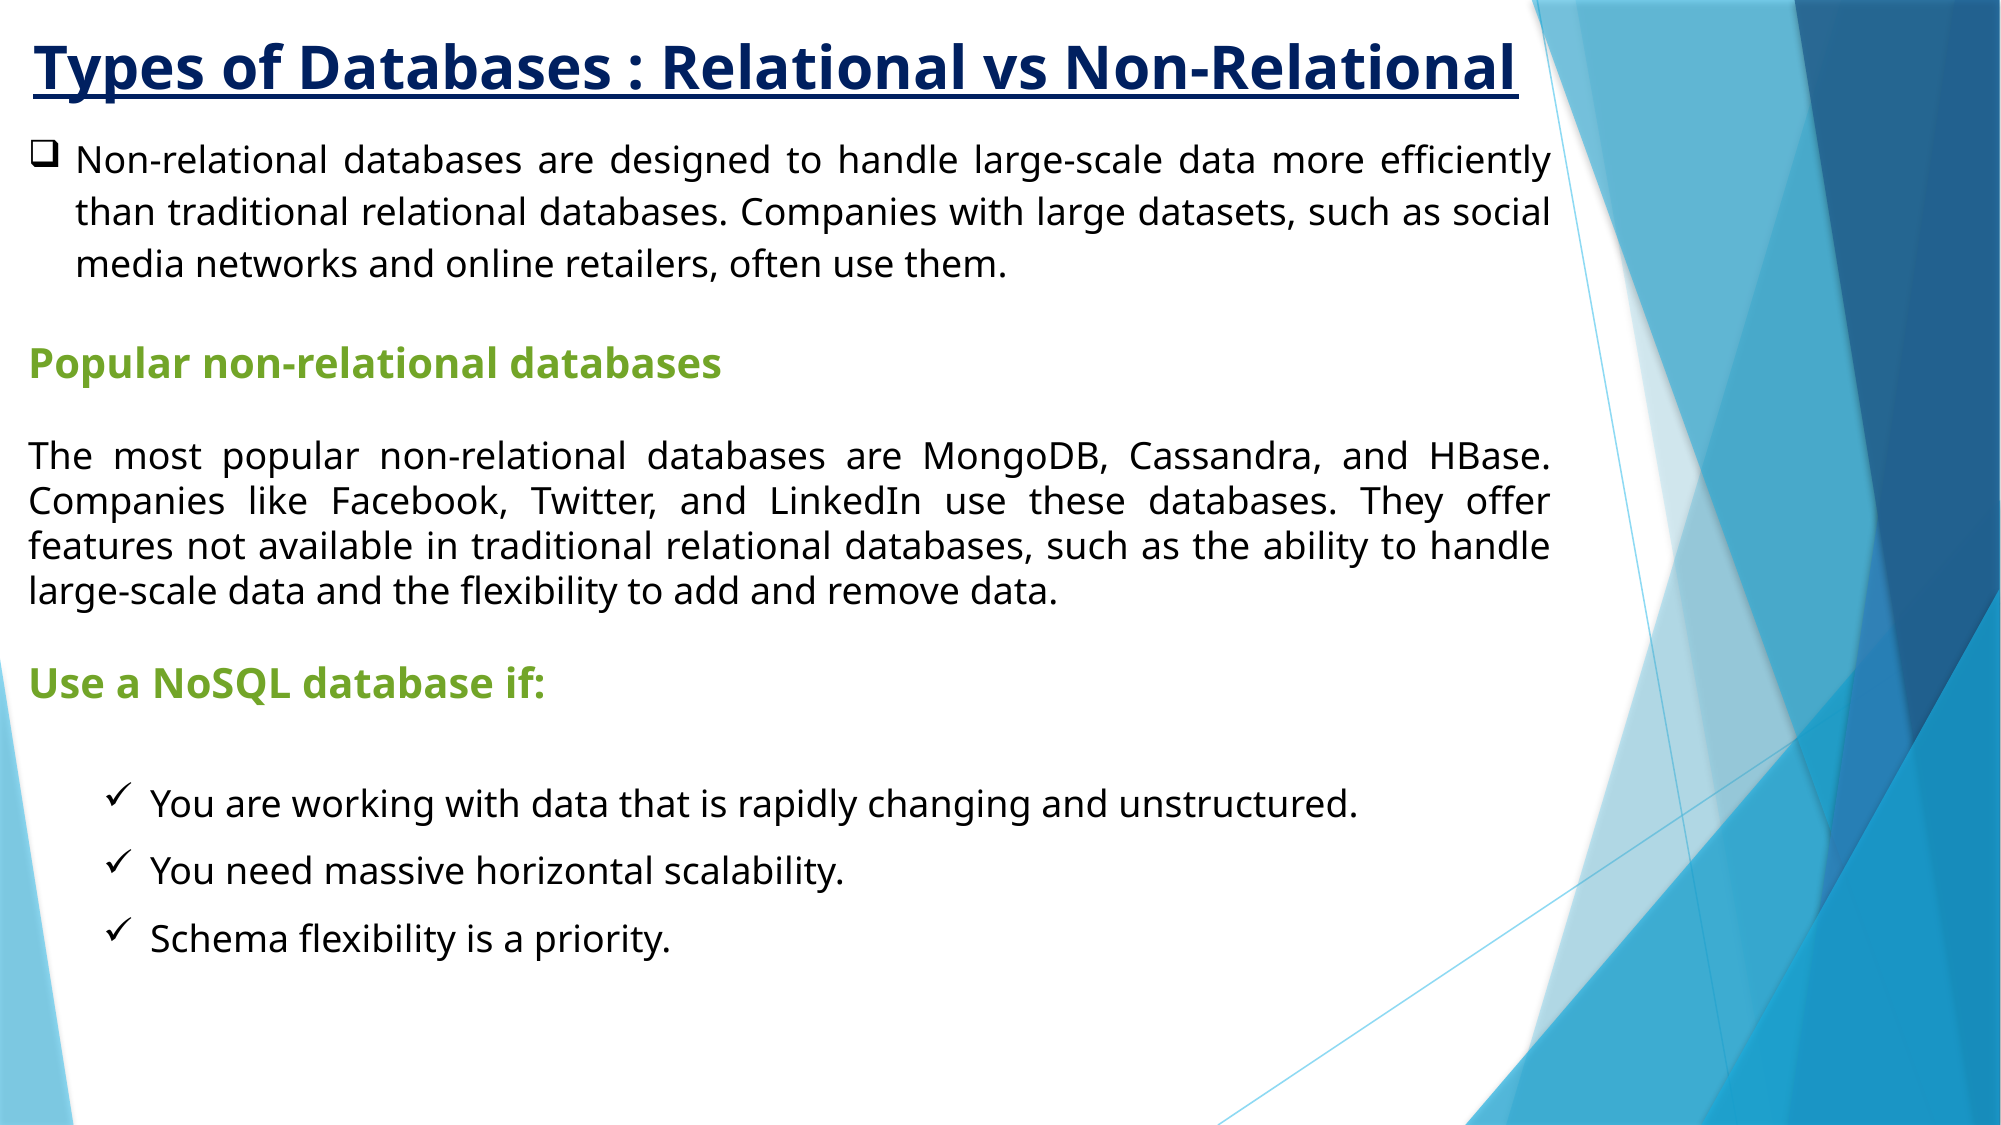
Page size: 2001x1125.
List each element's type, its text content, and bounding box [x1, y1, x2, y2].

text_box Non-relational databases are designed to handle large-scale data more efficiently than traditional relational databases. Companies with large datasets, such as social media networks and online retailers, often use them. Popular non-relational databases The most popular non-relational databases are MongoDB, Cassandra, and HBase. Companies like Facebook, Twitter, and LinkedIn use these databases. They offer features not available in traditional relational databases, such as the ability to handle large-scale data and the flexibility to add and remove data. Use a NoSQL database if: You are working with data that is rapidly changing and unstructured. You need massive horizontal scalability. Schema flexibility is a priority. [13, 121, 1568, 1125]
text_box Types of Databases : Relational vs Non-Relational [18, 21, 1780, 110]
